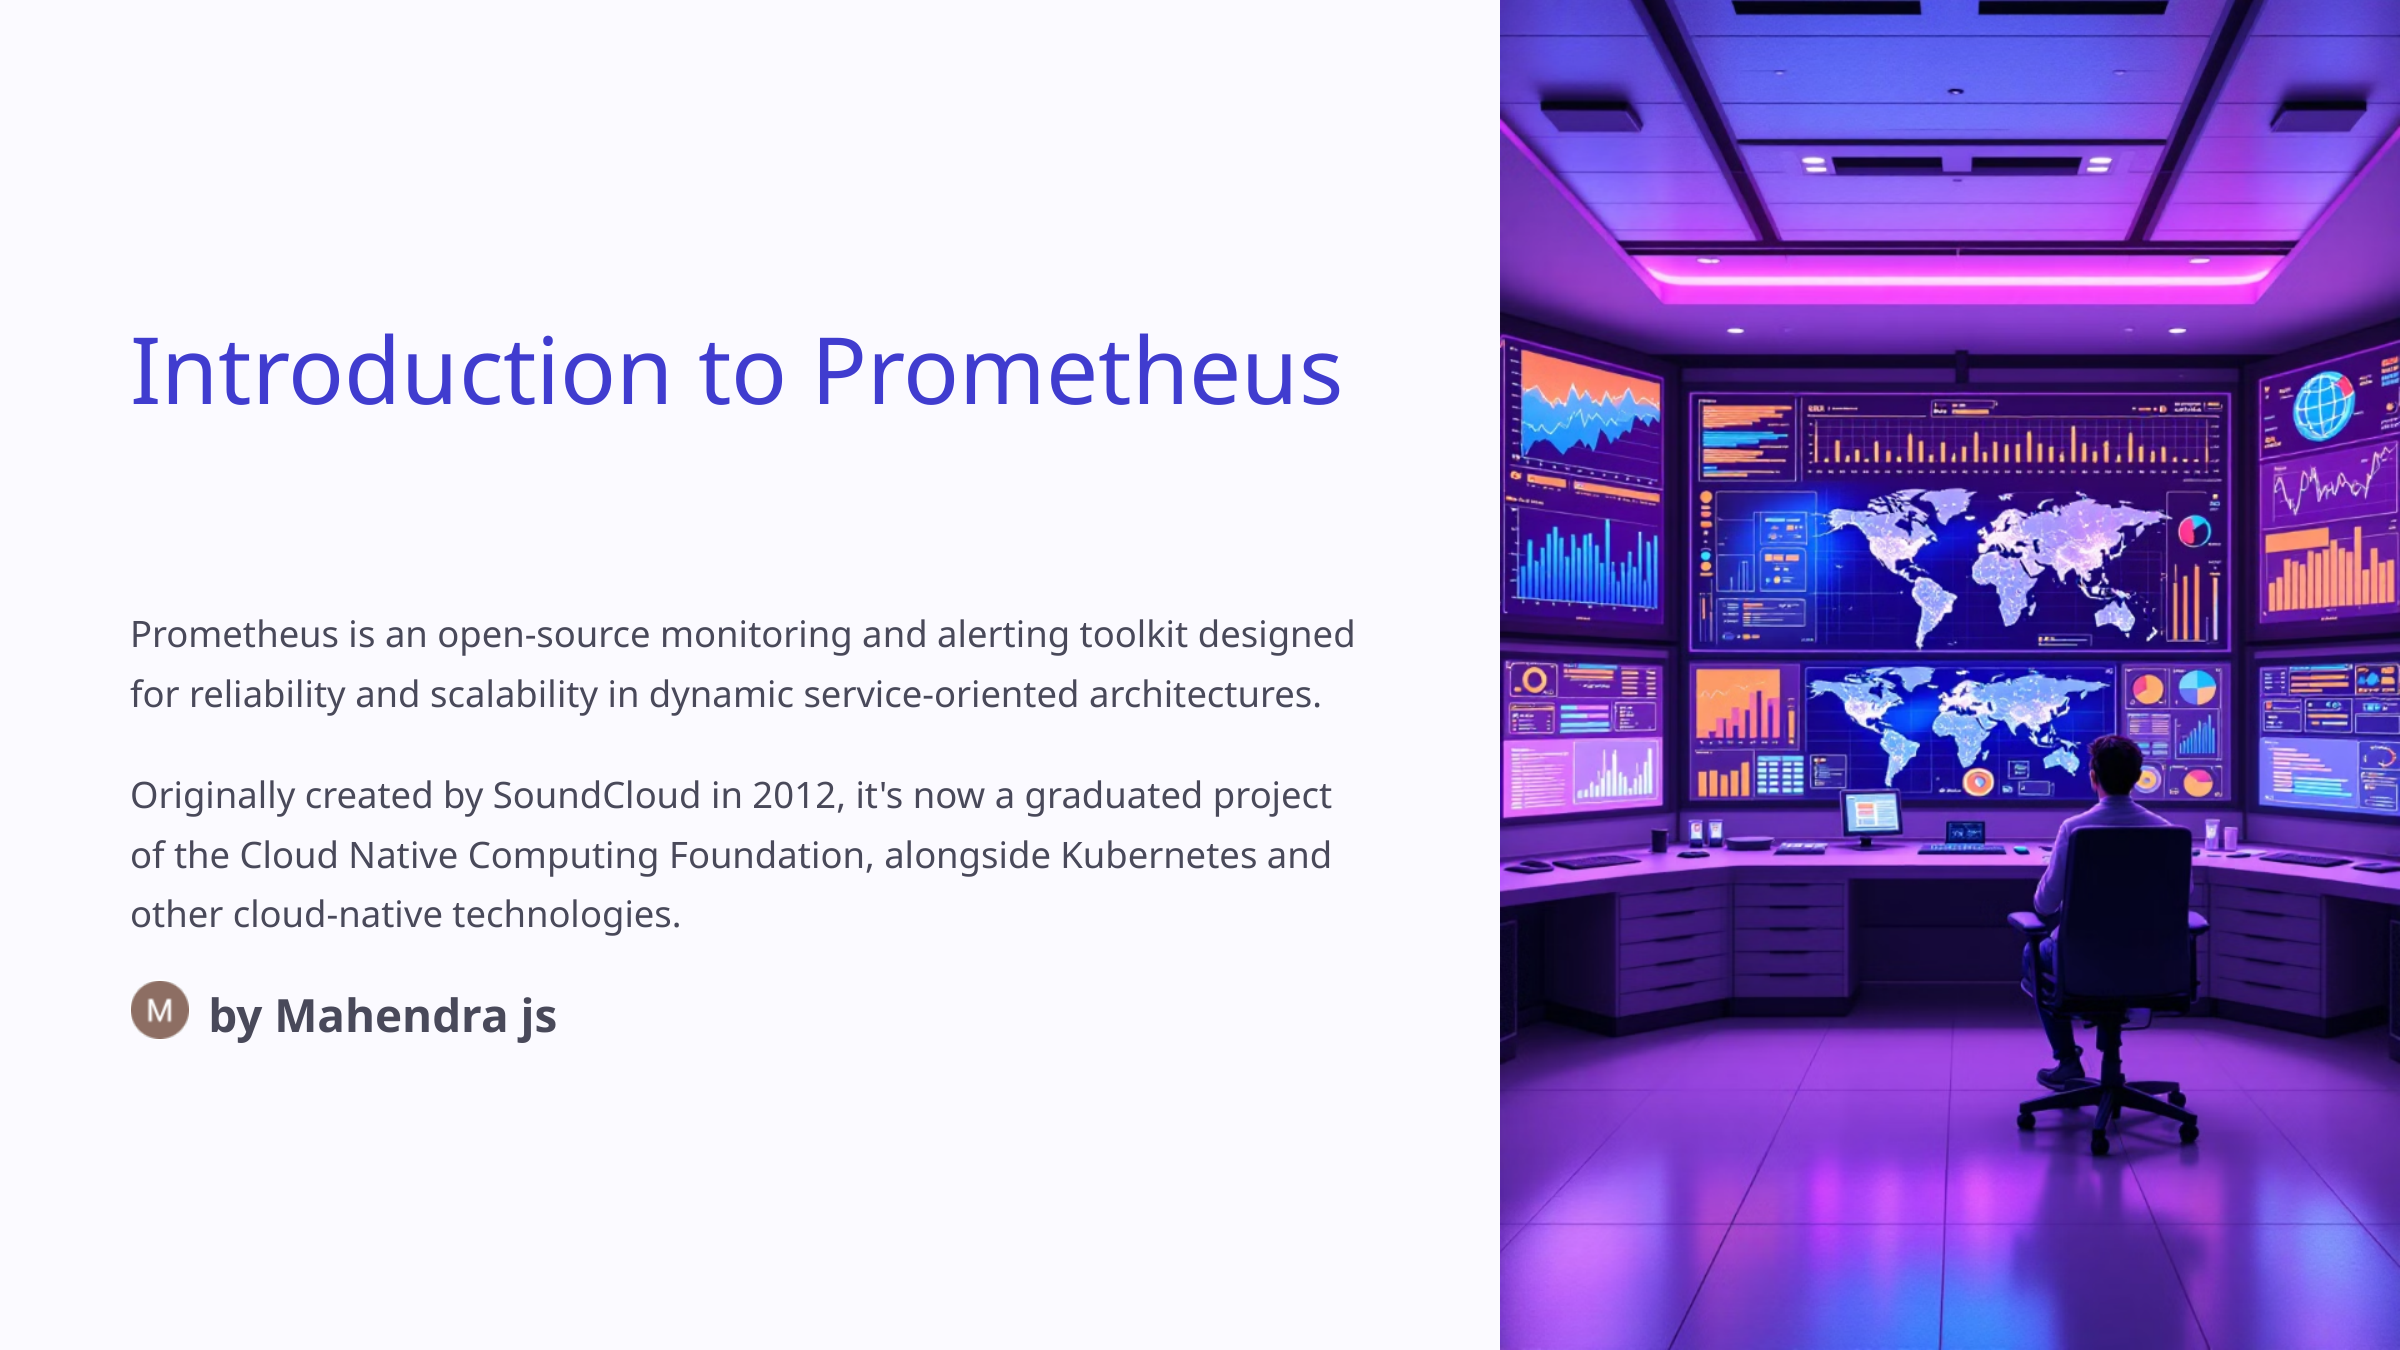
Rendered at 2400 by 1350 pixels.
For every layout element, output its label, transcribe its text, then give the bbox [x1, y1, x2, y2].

text_box Originally created by SoundCloud in 2012, it's now a graduated project of the Cloud Native Computing Foundation, alongside Kubernetes and other cloud-native technologies. [130, 756, 1370, 936]
picture [1499, 0, 2400, 1350]
text_box Prometheus is an open-source monitoring and alerting toolkit designed for reliability and scalability in dynamic service-oriented architectures. [130, 595, 1370, 715]
text_box Introduction to Prometheus [130, 307, 1370, 541]
text_box by Mahendra js [208, 977, 565, 1043]
picture [131, 981, 189, 1039]
